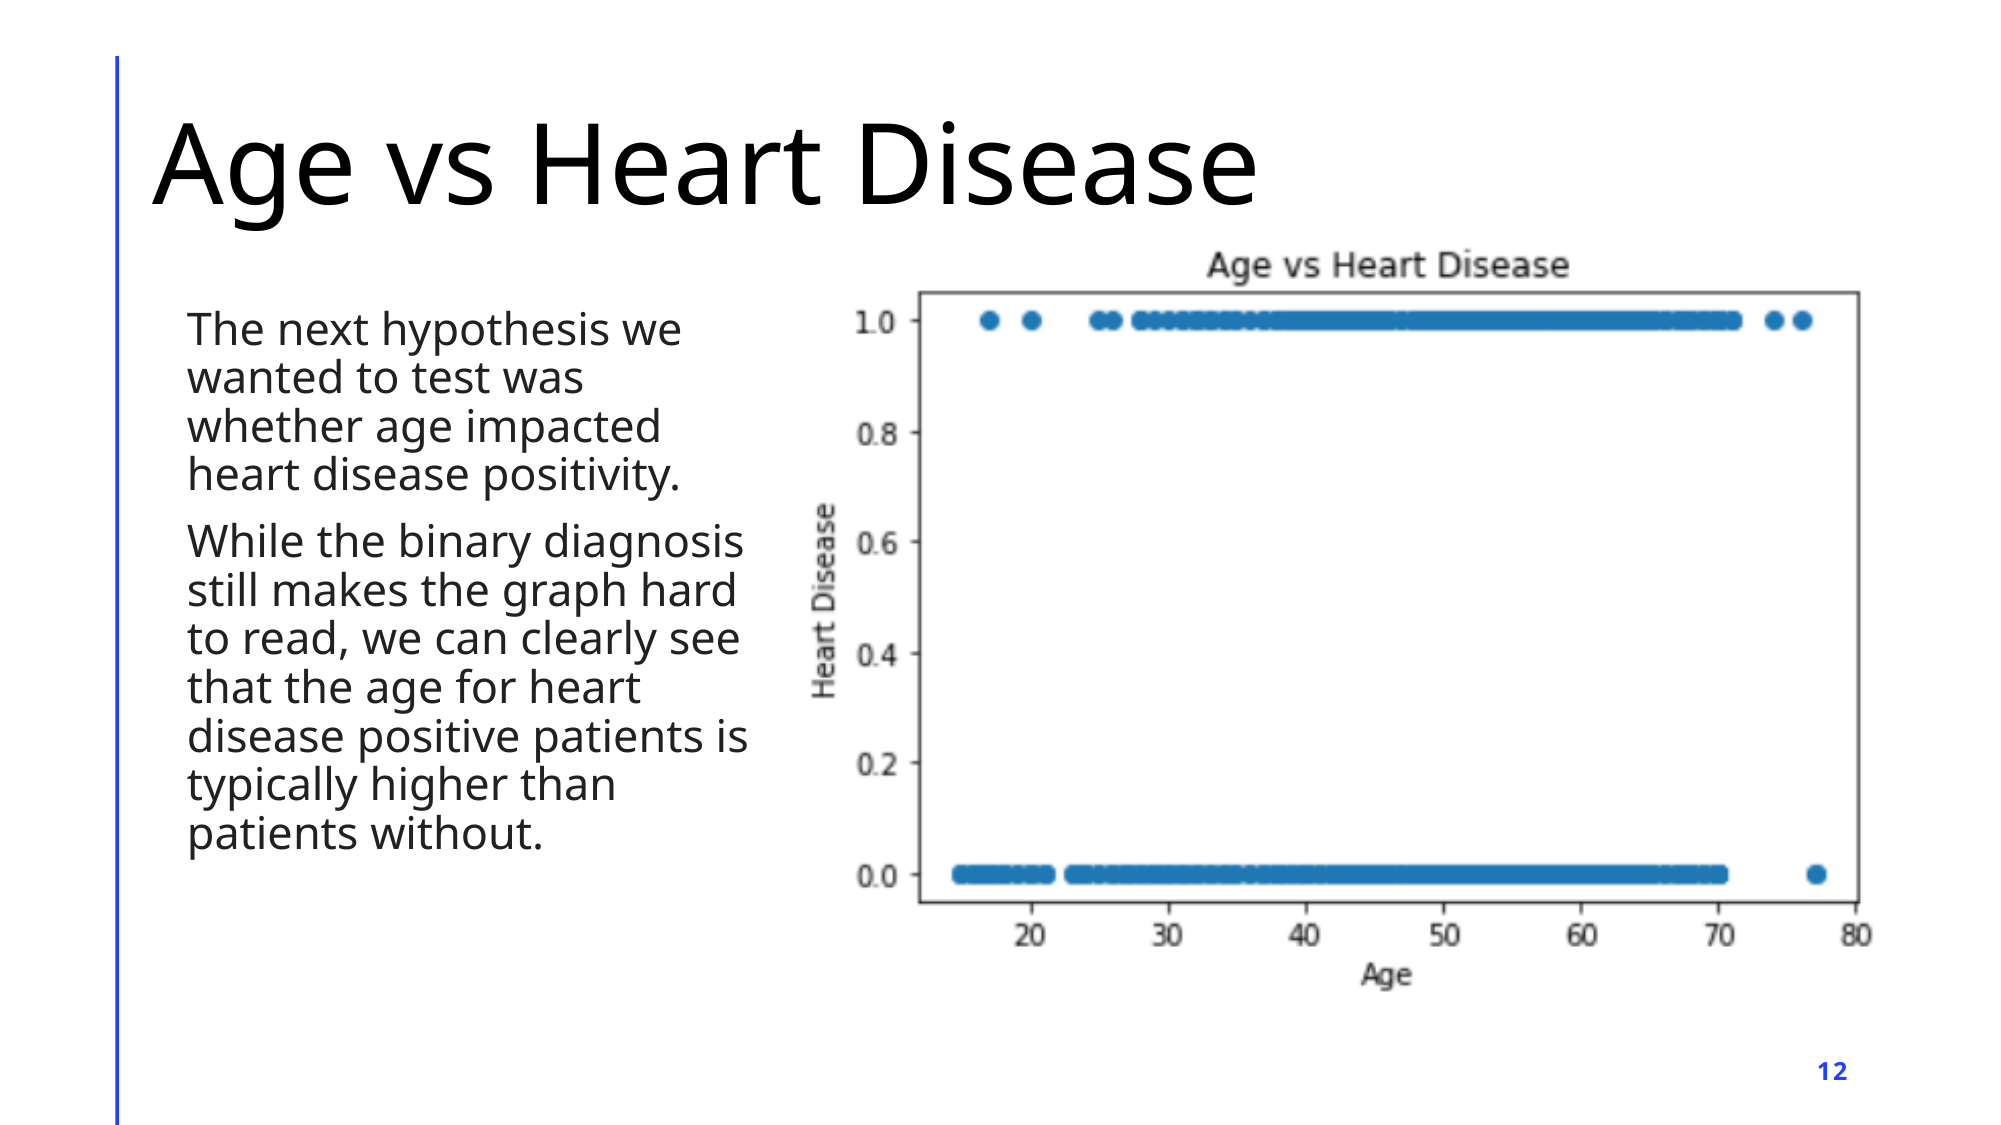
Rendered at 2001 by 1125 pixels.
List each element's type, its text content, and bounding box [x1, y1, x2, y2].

text_box The next hypothesis we wanted to test was whether age impacted heart disease positivity. While the binary diagnosis still makes the graph hard to read, we can clearly see that the age for heart disease positive patients is typically higher than patients without. [172, 298, 767, 904]
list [767, 216, 1979, 1010]
title Age vs Heart Disease [137, 59, 1863, 278]
slide_number 12 [1412, 1042, 1863, 1103]
